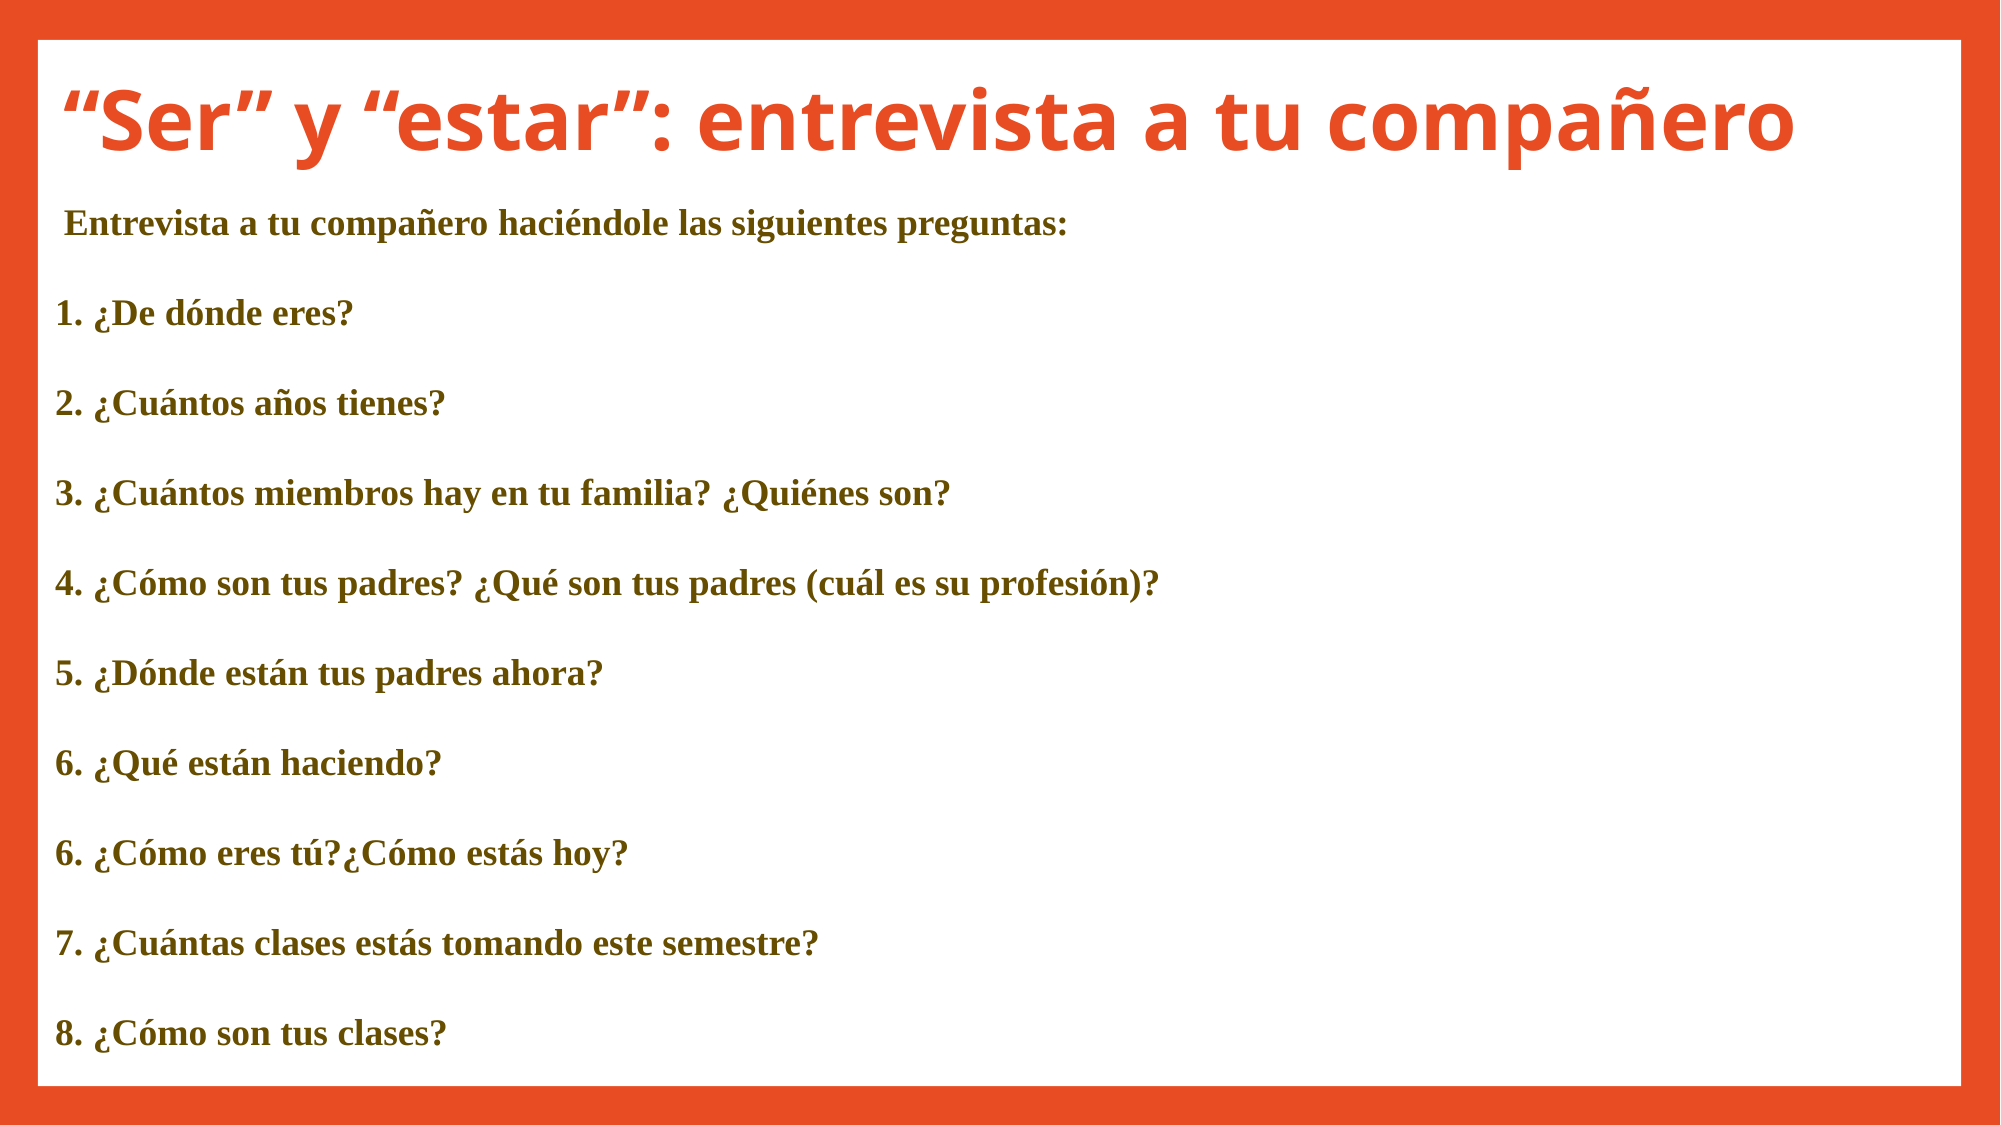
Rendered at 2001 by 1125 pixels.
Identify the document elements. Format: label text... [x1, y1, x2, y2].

title “Ser” y “estar”: entrevista a tu compañero [40, 56, 1956, 190]
text_box Entrevista a tu compañero haciéndole las siguientes preguntas: 1. ¿De dónde eres? 2. ¿Cuántos años tienes? 3. ¿Cuántos miembros hay en tu familia? ¿Quiénes son? 4. ¿Cómo son tus padres? ¿Qué son tus padres (cuál es su profesión)? 5. ¿Dónde están tus padres ahora? 6. ¿Qué están haciendo? 6. ¿Cómo eres tú?¿Cómo estás hoy? 7. ¿Cuántas clases estás tomando este semestre? 8. ¿Cómo son tus clases? [40, 190, 1956, 1125]
